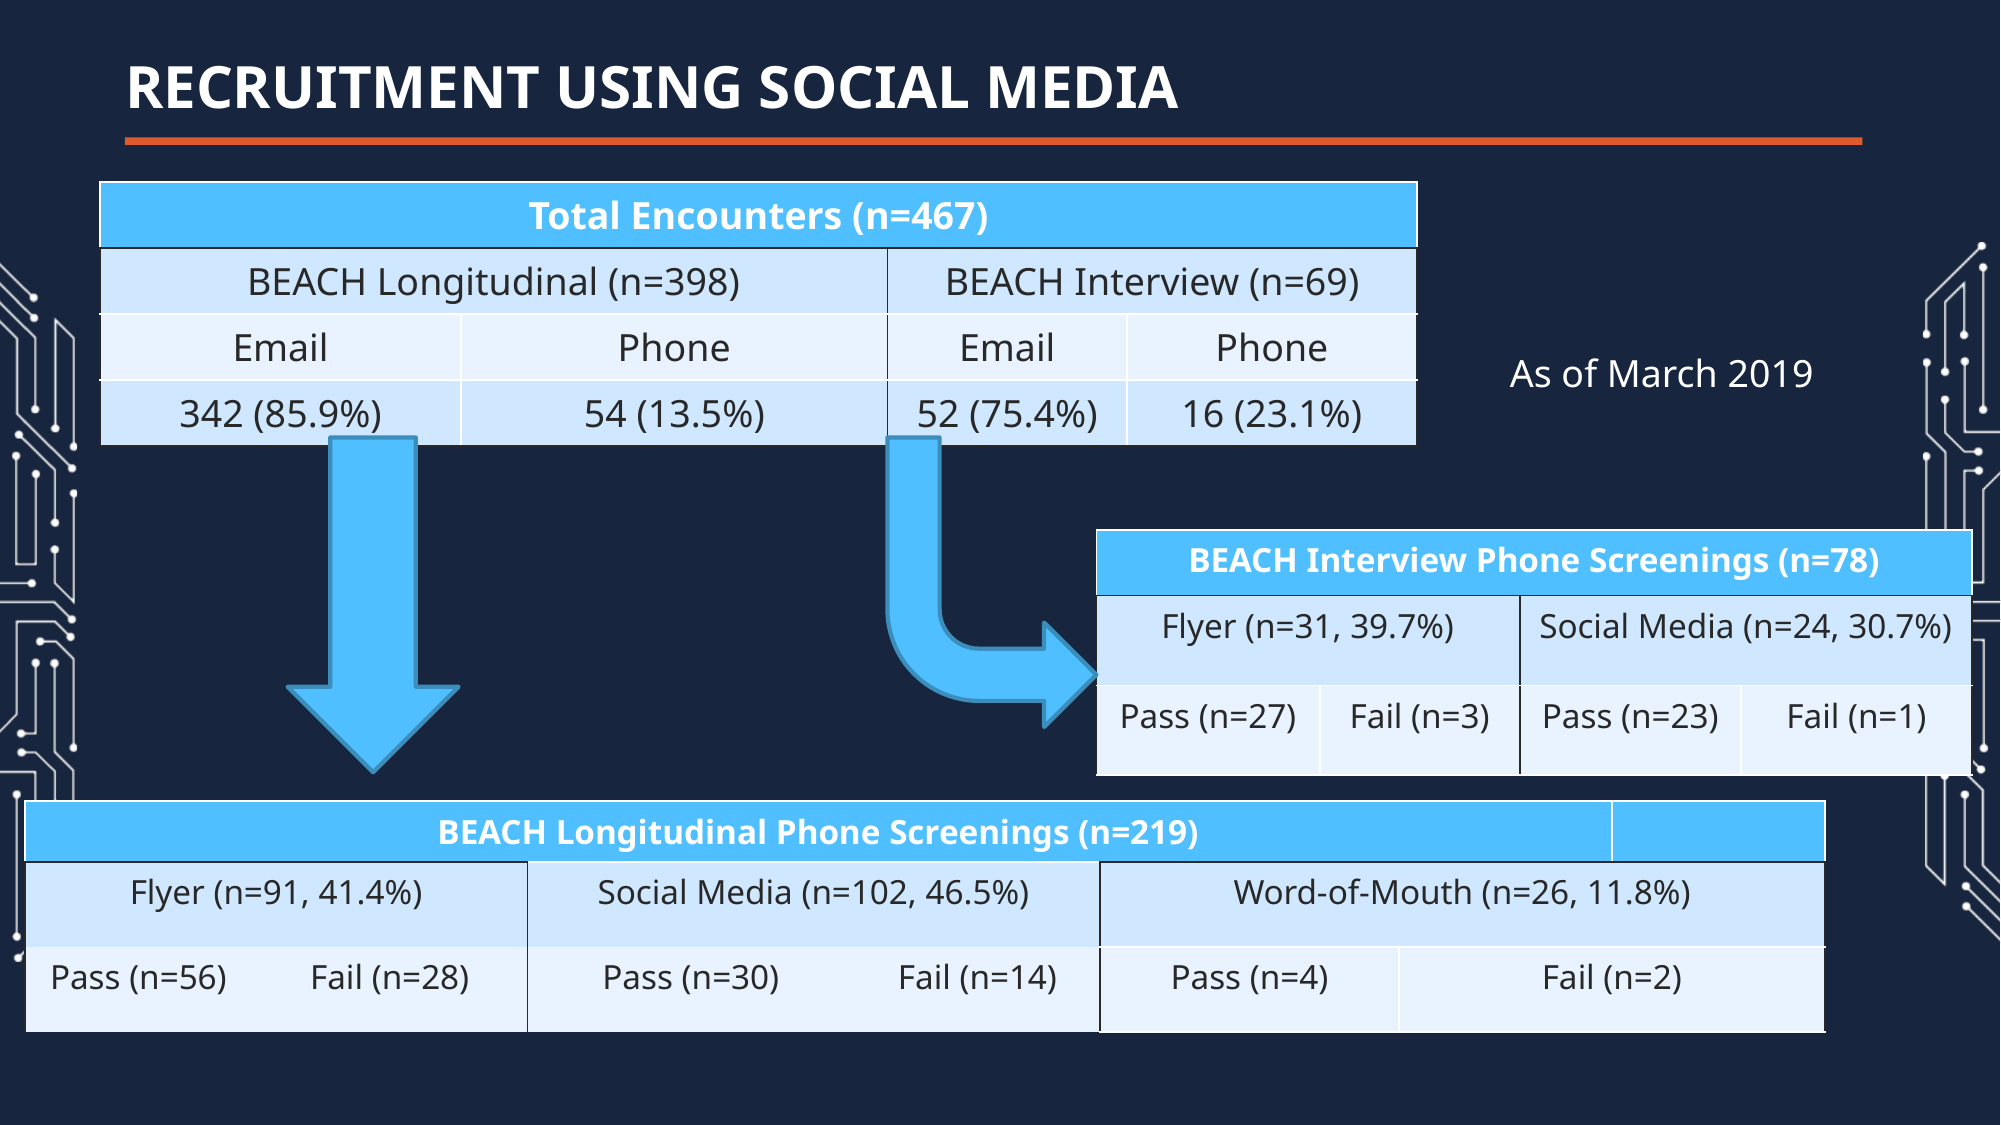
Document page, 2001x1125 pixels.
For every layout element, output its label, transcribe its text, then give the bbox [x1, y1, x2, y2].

table_cell Fail (n=28) [252, 973, 527, 1032]
title Recruitment using social Media [125, 50, 1900, 121]
table_cell Pass (n=4) [1101, 973, 1398, 1031]
table_cell Fail (n=14) [855, 973, 1099, 1032]
text_box [123, 135, 1865, 147]
table_header Total Encounters (n=467) [101, 183, 1416, 239]
table_cell Fail (n=2) [1400, 973, 1824, 1031]
table_cell Pass (n=30) [528, 973, 855, 1032]
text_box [0, 242, 2000, 962]
table_cell Pass (n=56) [26, 973, 252, 1032]
